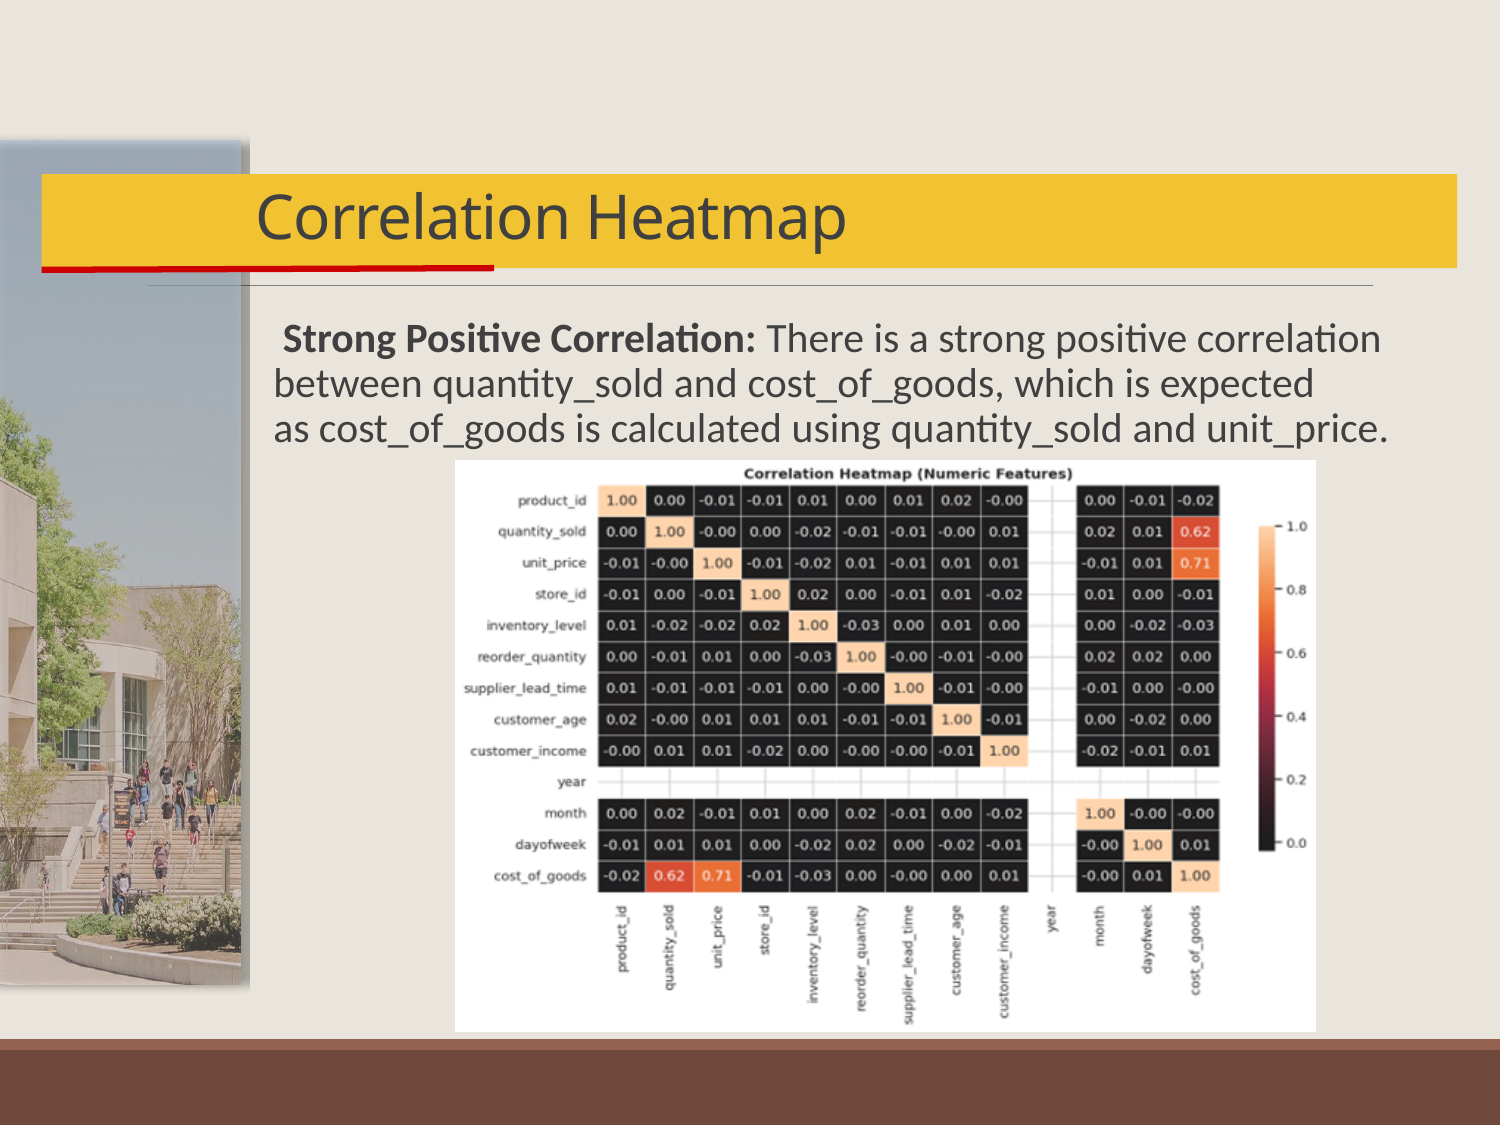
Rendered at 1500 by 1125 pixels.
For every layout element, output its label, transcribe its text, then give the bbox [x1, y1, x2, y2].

picture [0, 140, 242, 985]
title Correlation Heatmap [250, 174, 1316, 269]
list Strong Positive Correlation: There is a strong positive correlation between quantity_sold and cost_of_goods, which is expected as cost_of_goods is calculated using quantity_sold and unit_price. [258, 301, 1467, 922]
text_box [41, 267, 495, 271]
text_box [1316, 174, 1458, 269]
picture [454, 459, 1316, 1033]
